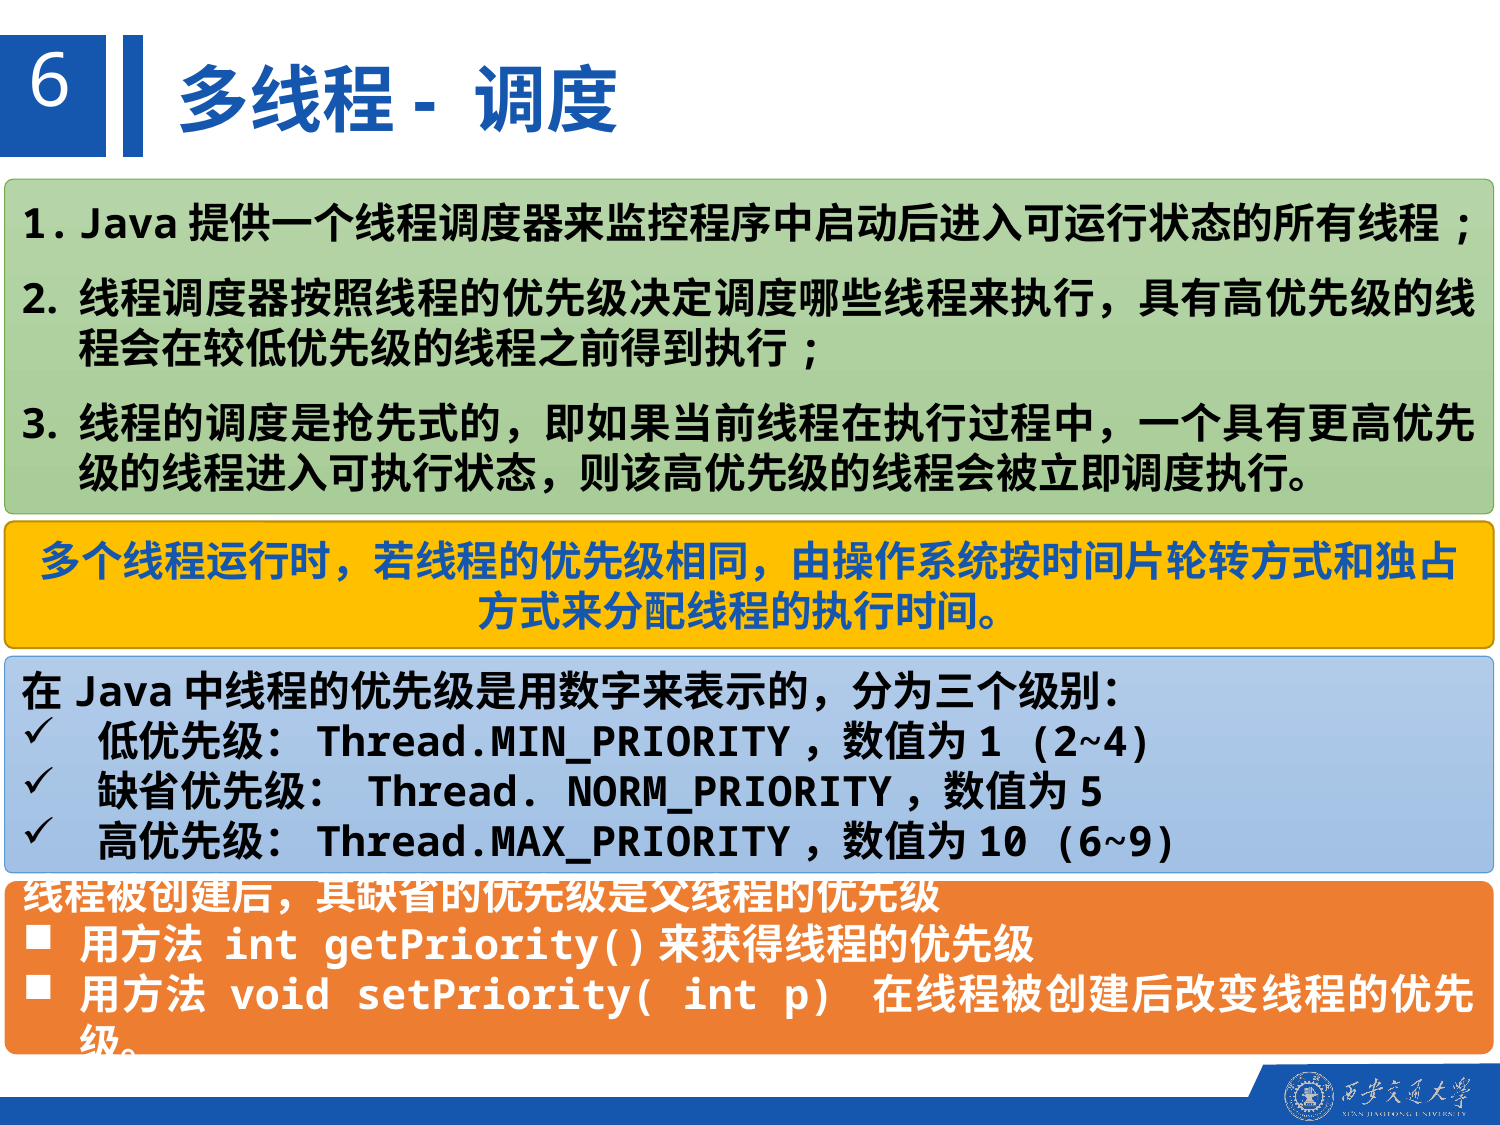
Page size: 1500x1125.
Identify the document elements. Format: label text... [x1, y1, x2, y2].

text_box Java提供一个线程调度器来监控程序中启动后进入可运行状态的所有线程; 线程调度器按照线程的优先级决定调度哪些线程来执行，具有高优先级的线程会在较低优先级的线程之前得到执行; 线程的调度是抢先式的，即如果当前线程在执行过程中，一个具有更高优先级的线程进入可执行状态，则该高优先级的线程会被立即调度执行。 [4, 178, 1495, 515]
text_box 多线程- 调度 [162, 45, 1309, 149]
text_box 6 [14, 23, 87, 129]
text_box 线程被创建后，其缺省的优先级是父线程的优先级 用方法 int getPriority()来获得线程的优先级 用方法 void setPriority( int p) 在线程被创建后改变线程的优先级。 [4, 881, 1494, 1055]
text_box 多个线程运行时，若线程的优先级相同，由操作系统按时间片轮转方式和独占方式来分配线程的执行时间。 [3, 520, 1495, 650]
text_box 在Java中线程的优先级是用数字来表示的，分为三个级别： 低优先级：Thread.MIN_PRIORITY，数值为1 (2~4) 缺省优先级： Thread. NORM_PRIORITY，数值为5 高优先级：Thread.MAX_PRIORITY，数值为10 (6~9) [4, 655, 1495, 874]
